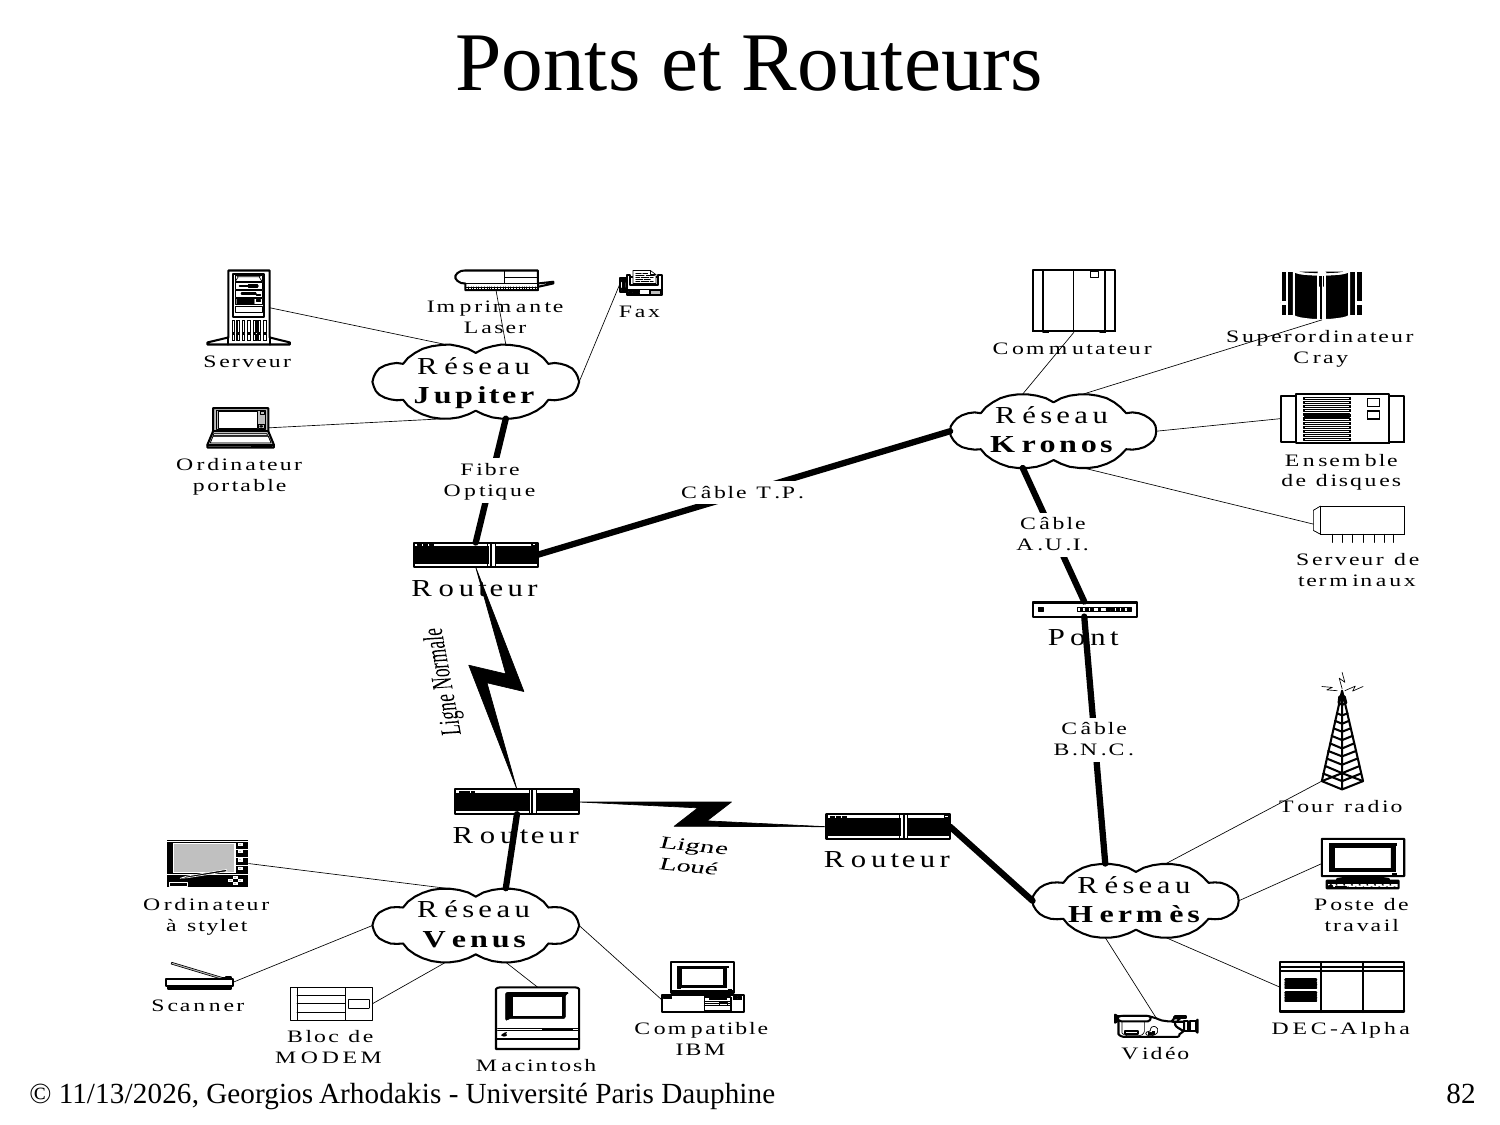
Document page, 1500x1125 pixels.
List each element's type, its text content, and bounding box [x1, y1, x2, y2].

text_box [124, 249, 1451, 1088]
footer Georgios Arhodakis - Université Paris Dauphine [206, 1097, 1093, 1110]
slide_number 82 [1328, 1074, 1476, 1110]
title Ponts et Routeurs [111, 0, 1387, 159]
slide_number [29, 1074, 206, 1110]
